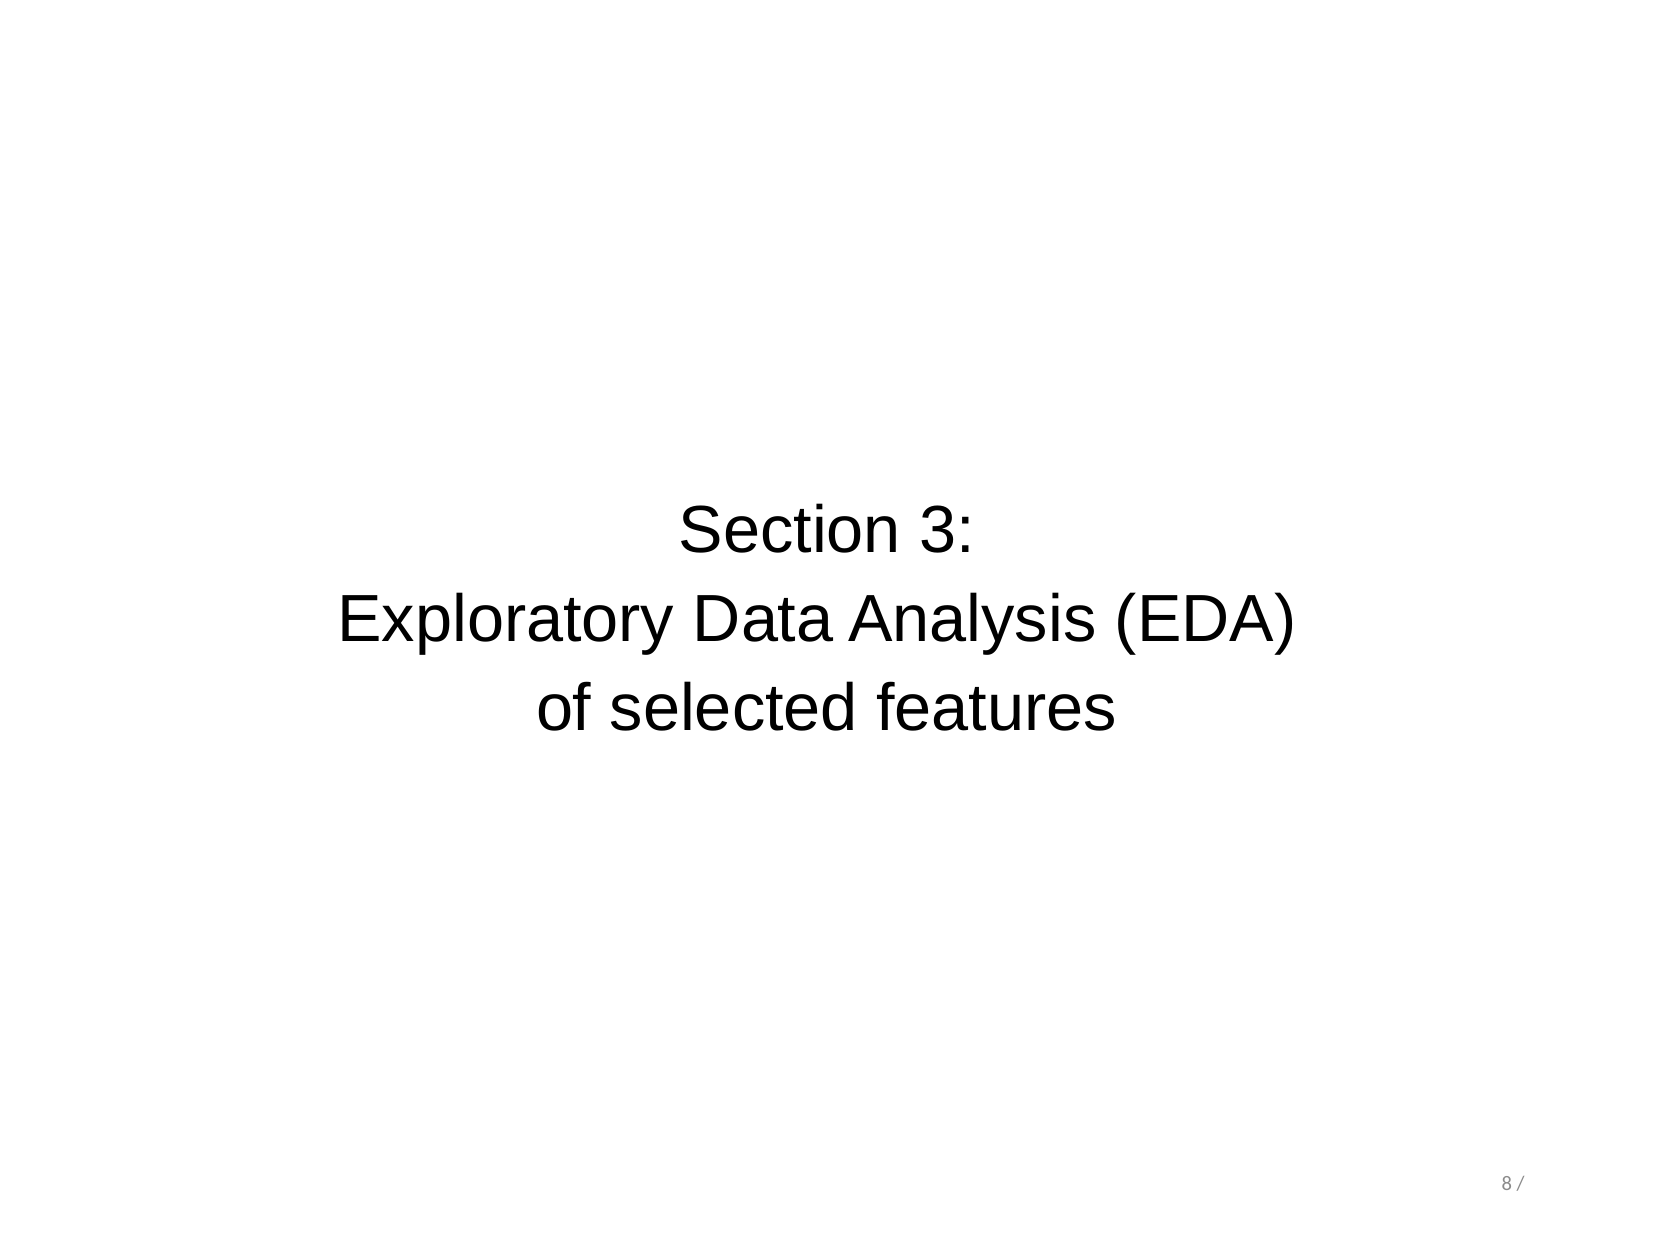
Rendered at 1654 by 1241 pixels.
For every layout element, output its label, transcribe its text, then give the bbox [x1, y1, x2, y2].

subtitle Section 3: Exploratory Data Analysis (EDA) of selected features [0, 0, 1654, 1241]
